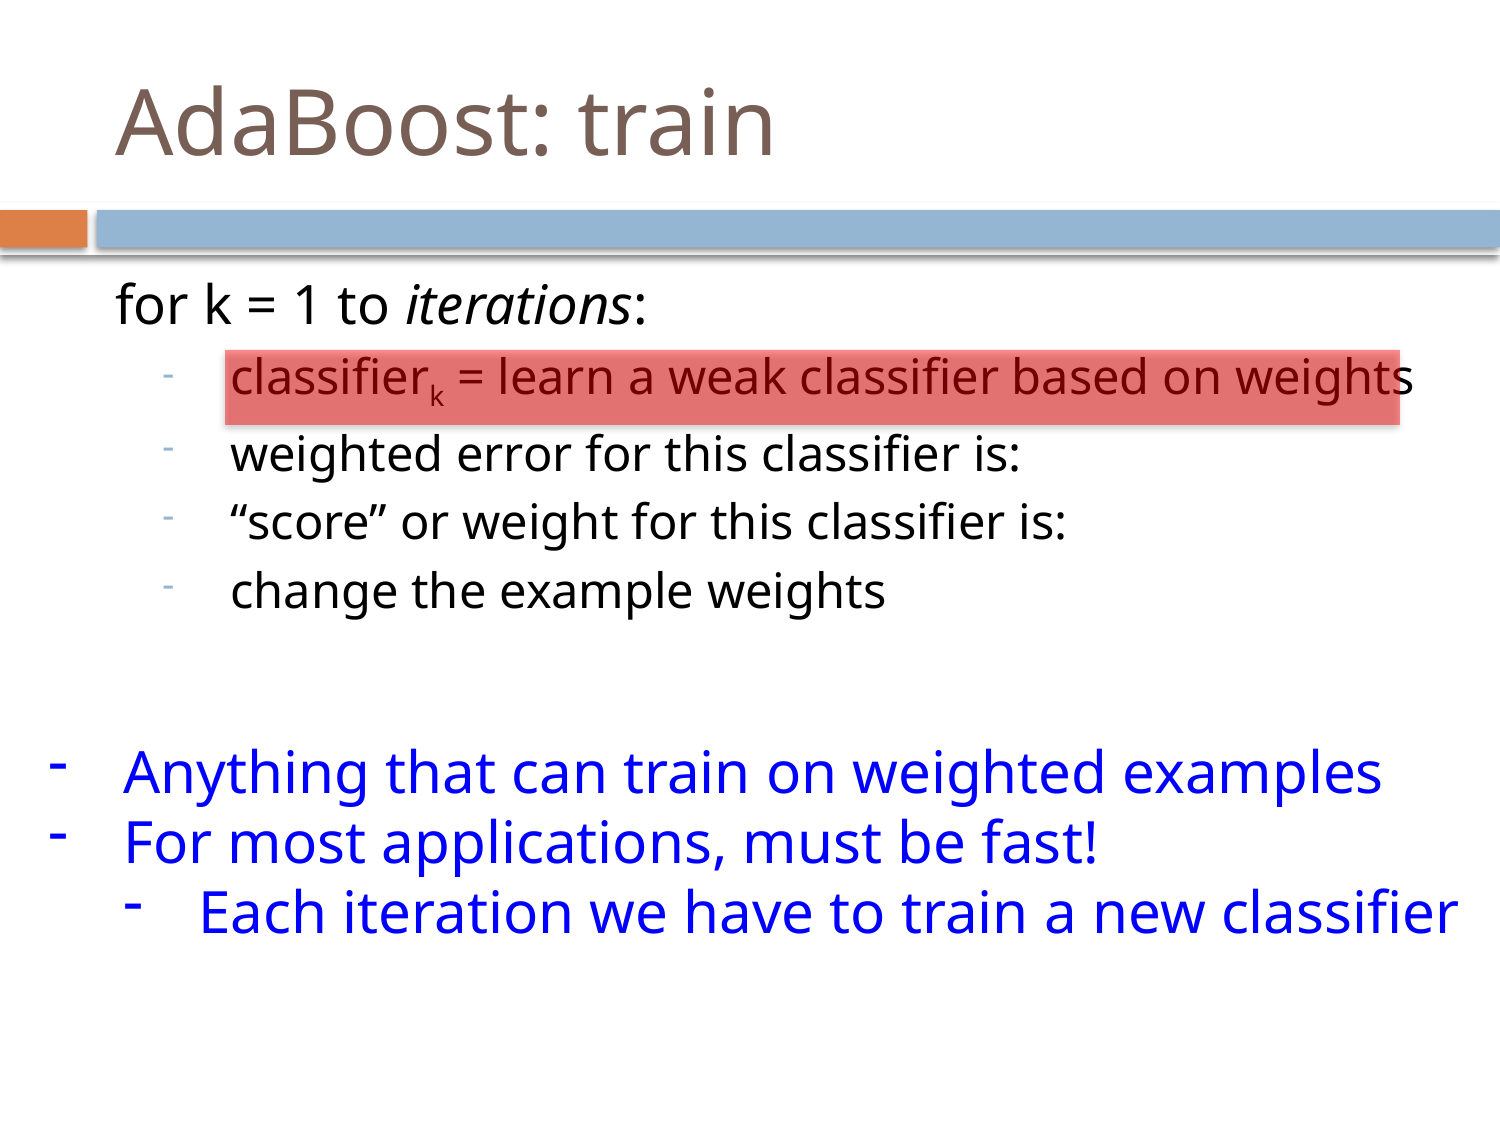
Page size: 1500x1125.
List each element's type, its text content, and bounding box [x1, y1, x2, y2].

text_box [224, 349, 1401, 426]
list for k = 1 to iterations: classifierk = learn a weak classifier based on weights weighted error for this classifier is: “score” or weight for this classifier is: change the example weights [100, 262, 1438, 688]
title AdaBoost: train [100, 37, 1438, 200]
text_box Anything that can train on weighted examples For most applications, must be fast! Each iteration we have to train a new classifier [33, 727, 1475, 953]
